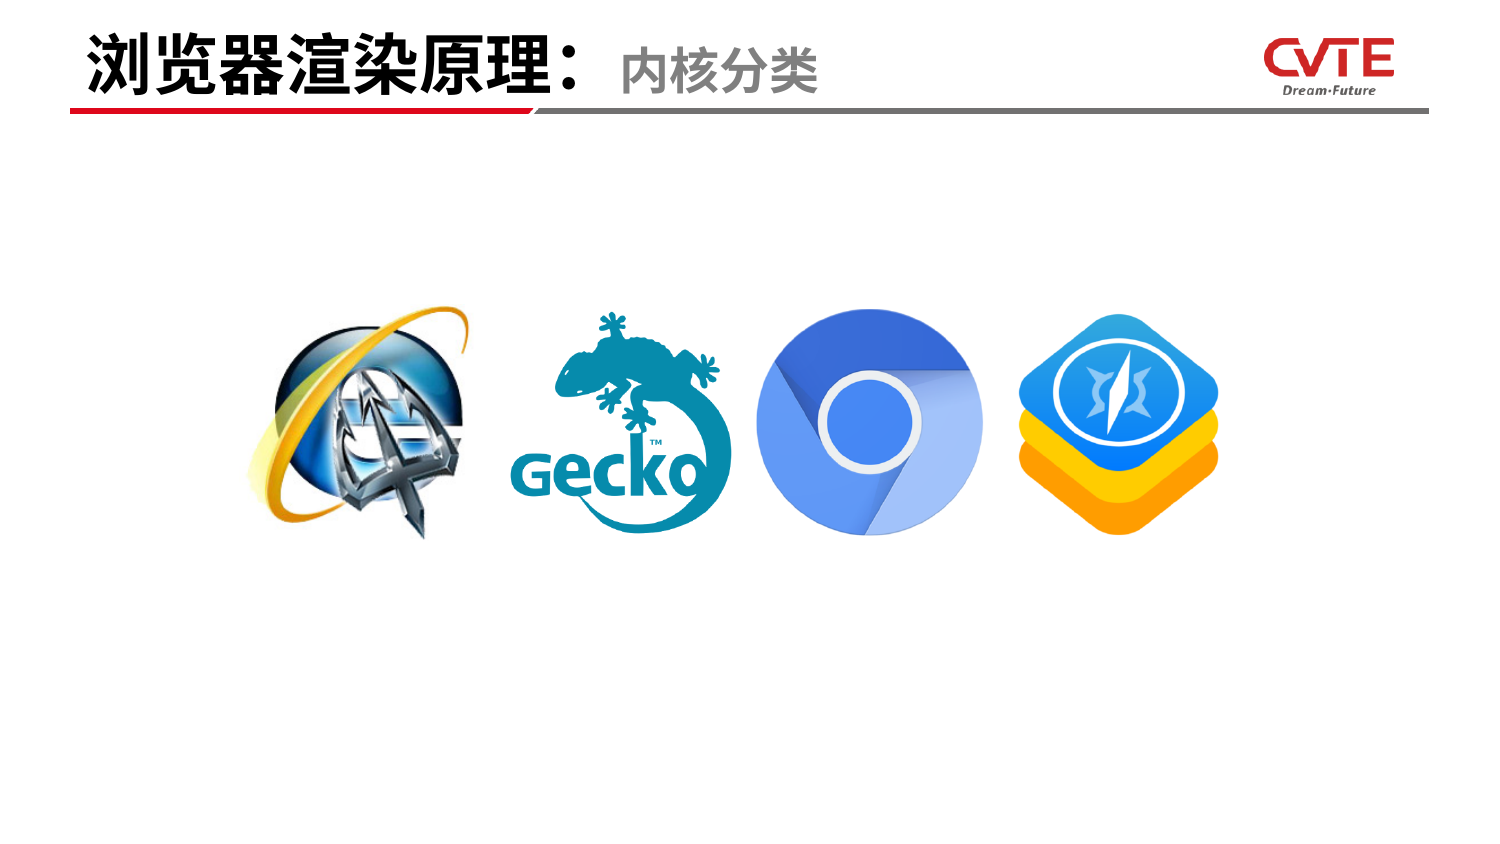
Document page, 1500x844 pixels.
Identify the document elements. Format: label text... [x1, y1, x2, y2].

picture [239, 304, 476, 541]
picture [1264, 38, 1394, 95]
picture [482, 218, 1258, 626]
title 浏览器渲染原理：内核分类 [70, 24, 1247, 111]
picture [70, 108, 1429, 114]
